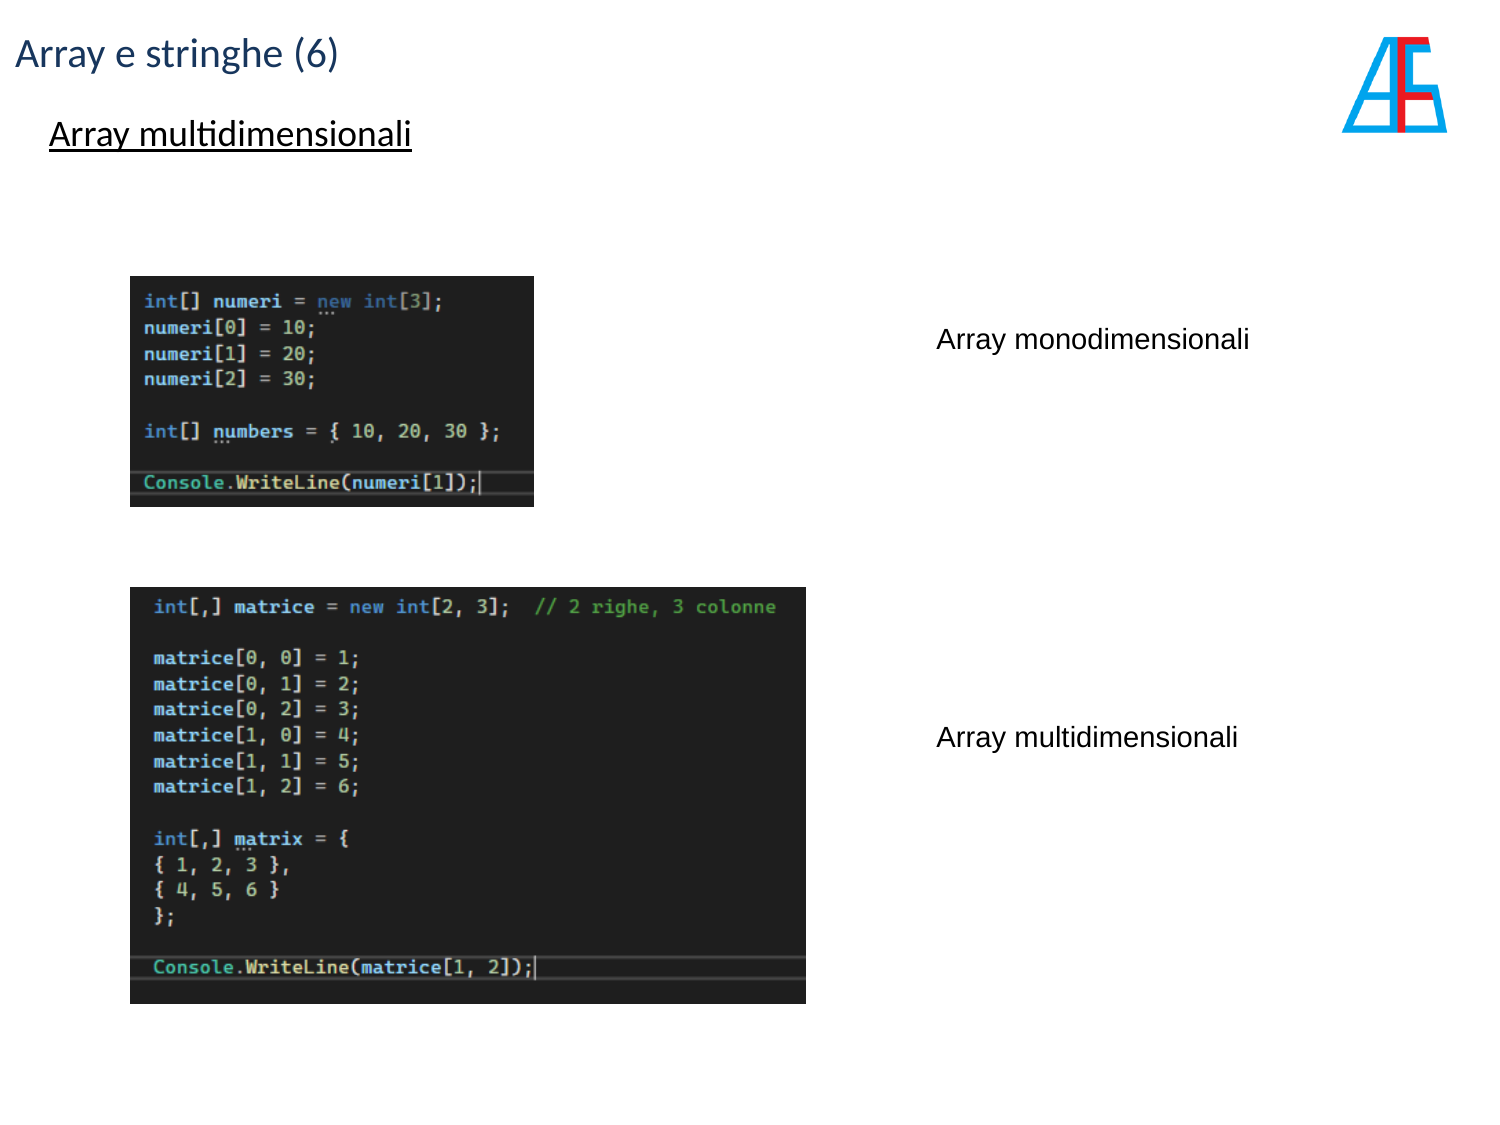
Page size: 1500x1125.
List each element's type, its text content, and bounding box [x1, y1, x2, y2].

text_box Array multidimensionali [33, 102, 531, 162]
text_box Array monodimensionali [921, 313, 1400, 364]
text_box Array multidimensionali [921, 710, 1400, 761]
picture [130, 276, 534, 507]
picture [130, 587, 807, 1004]
picture [1338, 25, 1450, 158]
text_box Array e stringhe (6) [0, 0, 665, 102]
